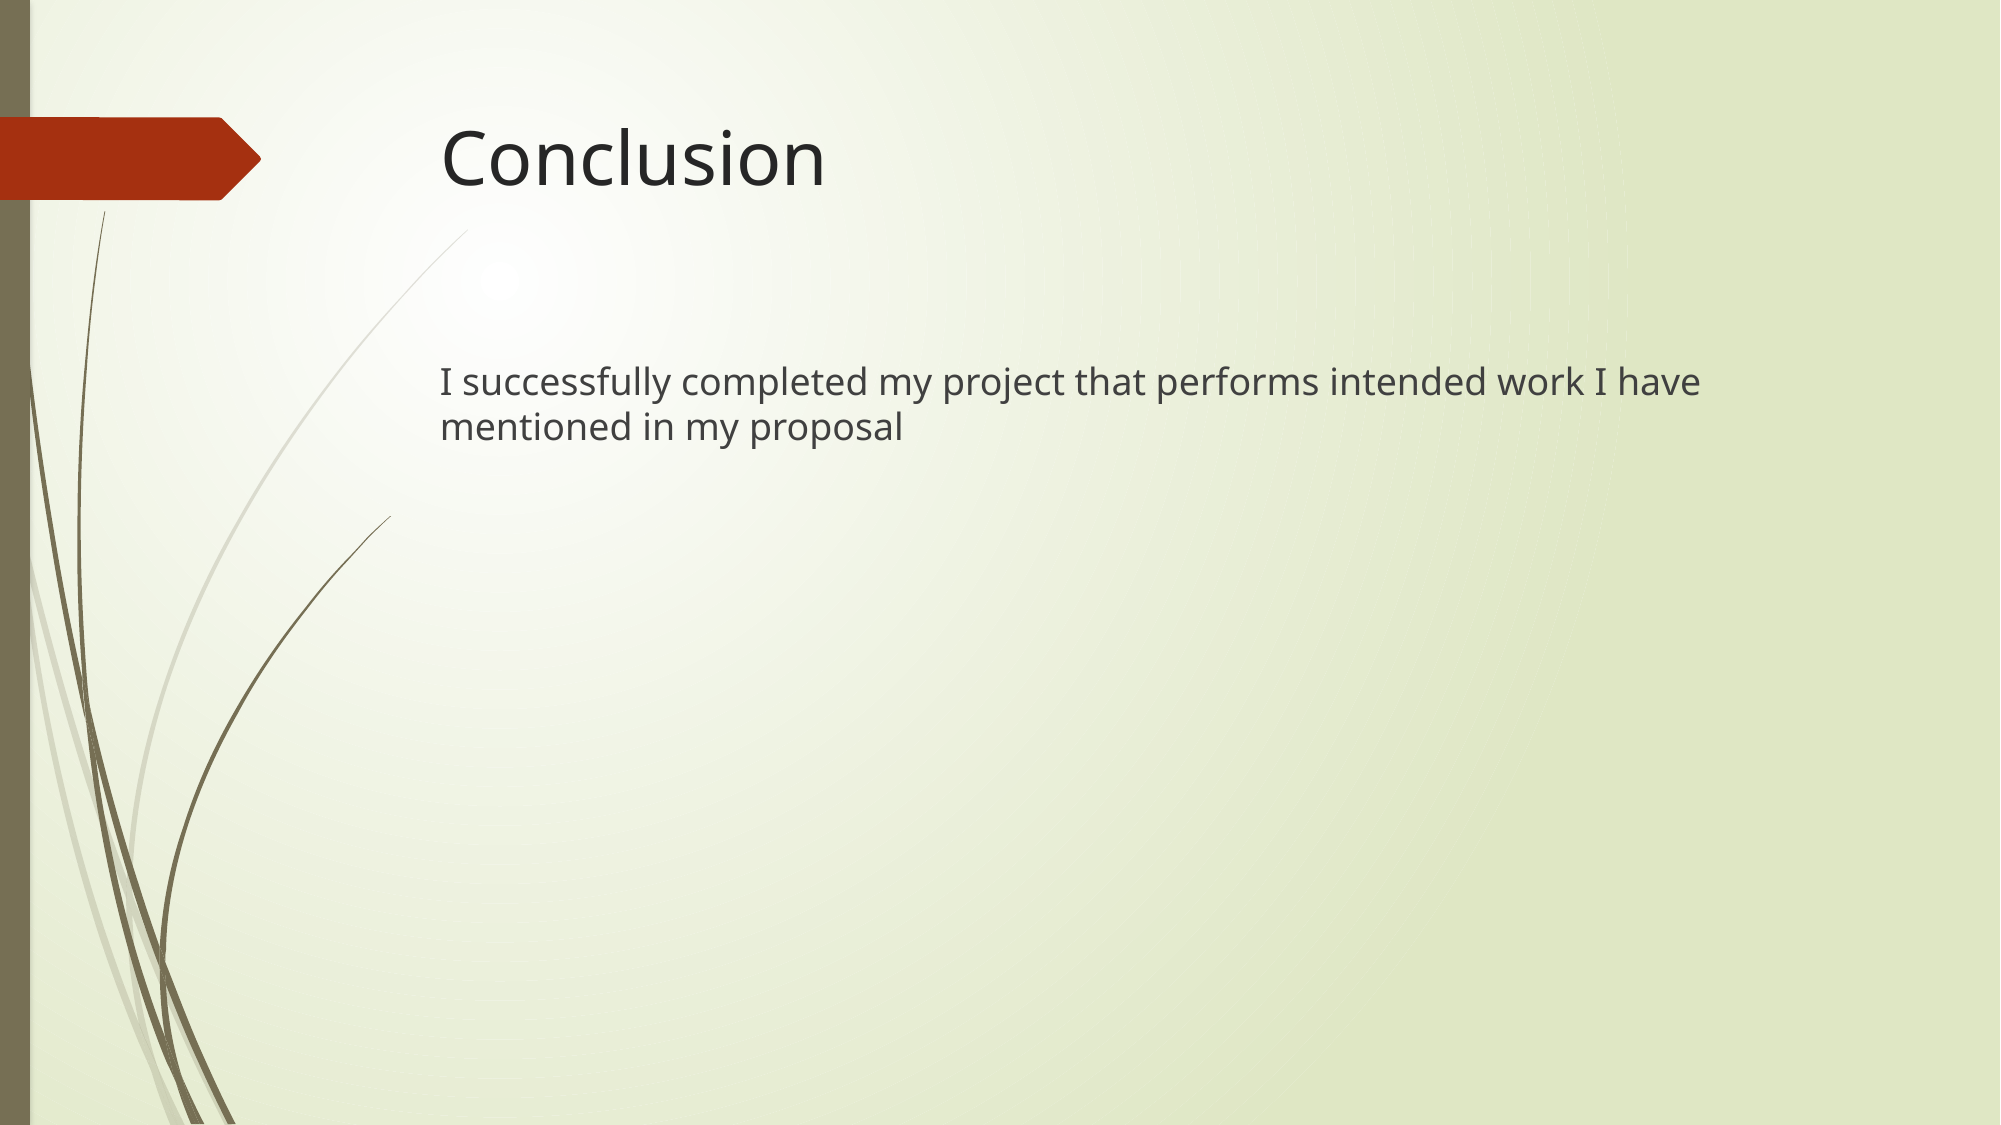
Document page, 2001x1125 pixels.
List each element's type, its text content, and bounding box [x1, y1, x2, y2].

list I successfully completed my project that performs intended work I have mentioned in my proposal [424, 350, 1888, 970]
title Conclusion [425, 102, 1888, 313]
